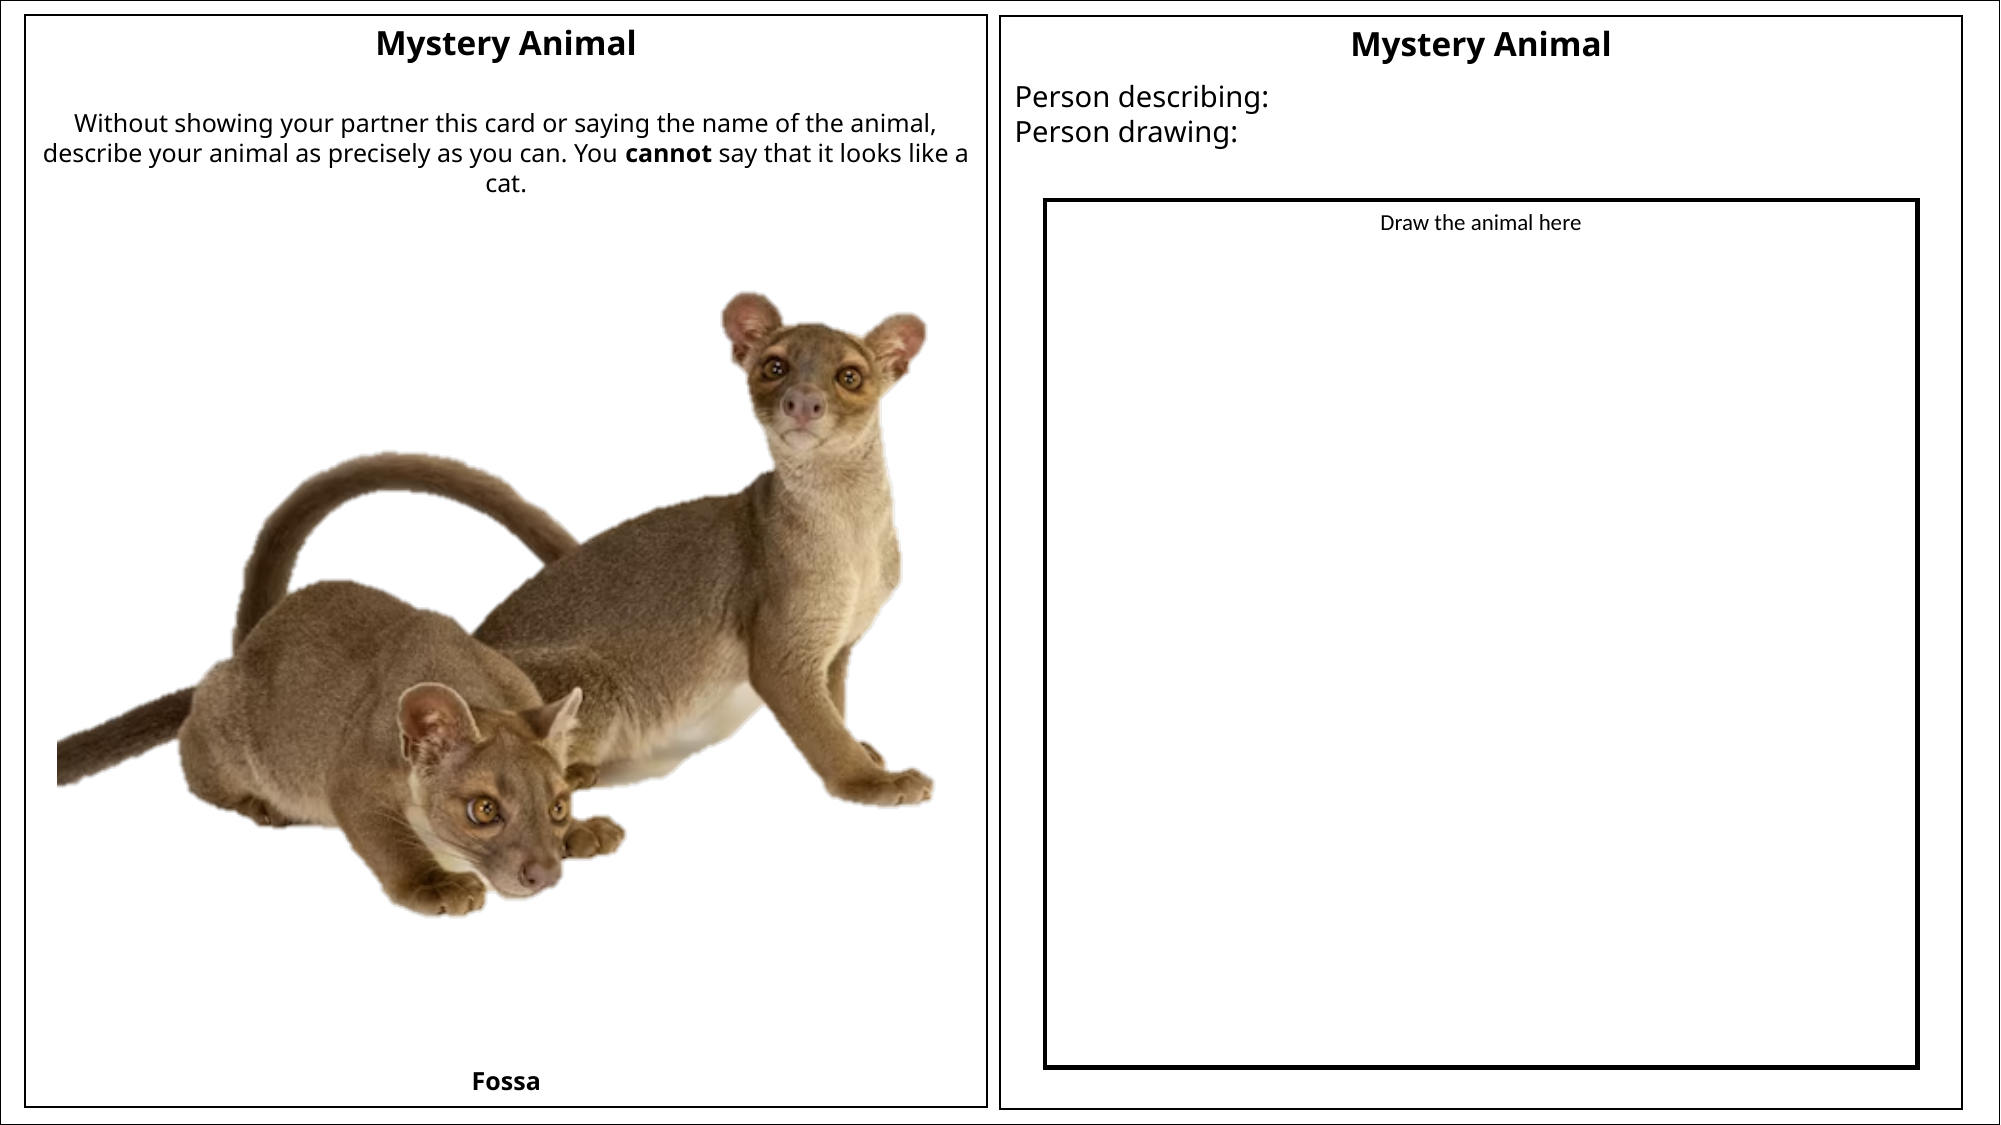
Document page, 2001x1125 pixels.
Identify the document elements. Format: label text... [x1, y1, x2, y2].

text_box Mystery Animal Without showing your partner this card or saying the name of the animal, describe your animal as precisely as you can. You cannot say that it looks like a cat. Fossa [24, 14, 988, 1108]
picture [57, 234, 1033, 953]
text_box Mystery Animal Person describing: Person drawing: [999, 15, 1963, 1110]
text_box [0, 0, 2000, 1125]
text_box Draw the animal here [1044, 199, 1918, 1068]
